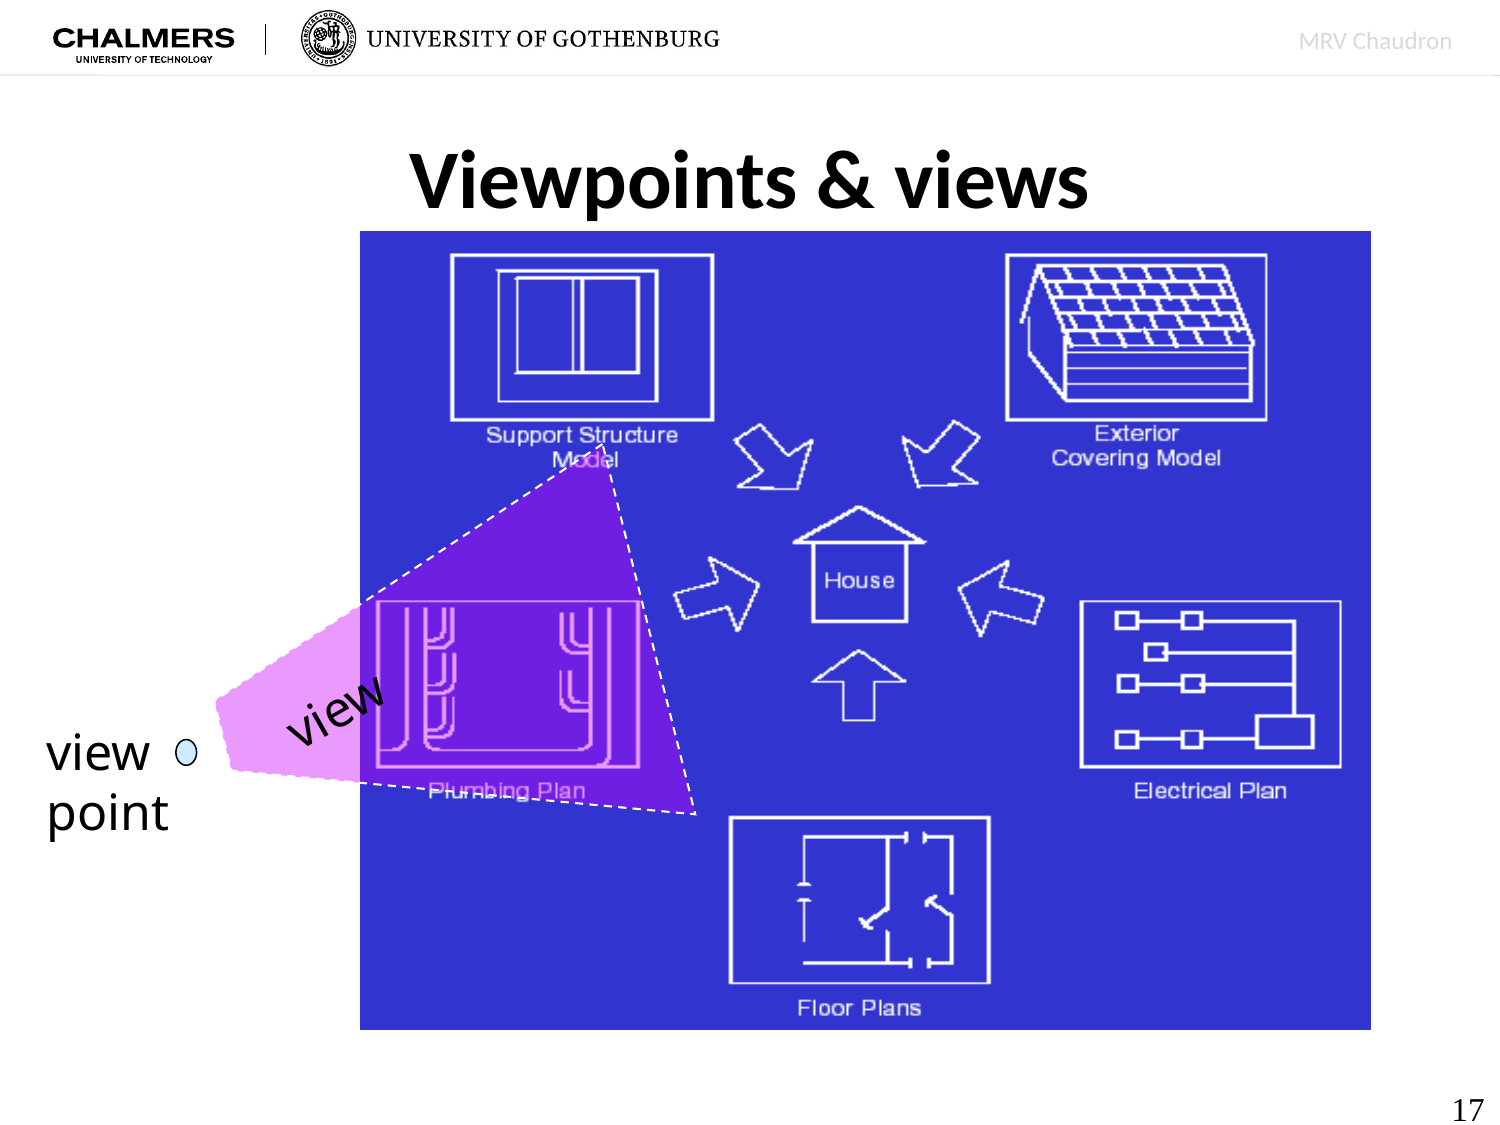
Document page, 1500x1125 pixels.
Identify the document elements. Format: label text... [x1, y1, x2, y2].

title Viewpoints & views [112, 119, 1388, 232]
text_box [29, 491, 656, 874]
picture [301, 10, 720, 67]
slide_number 17 [1187, 1070, 1500, 1125]
picture [359, 231, 1371, 1030]
